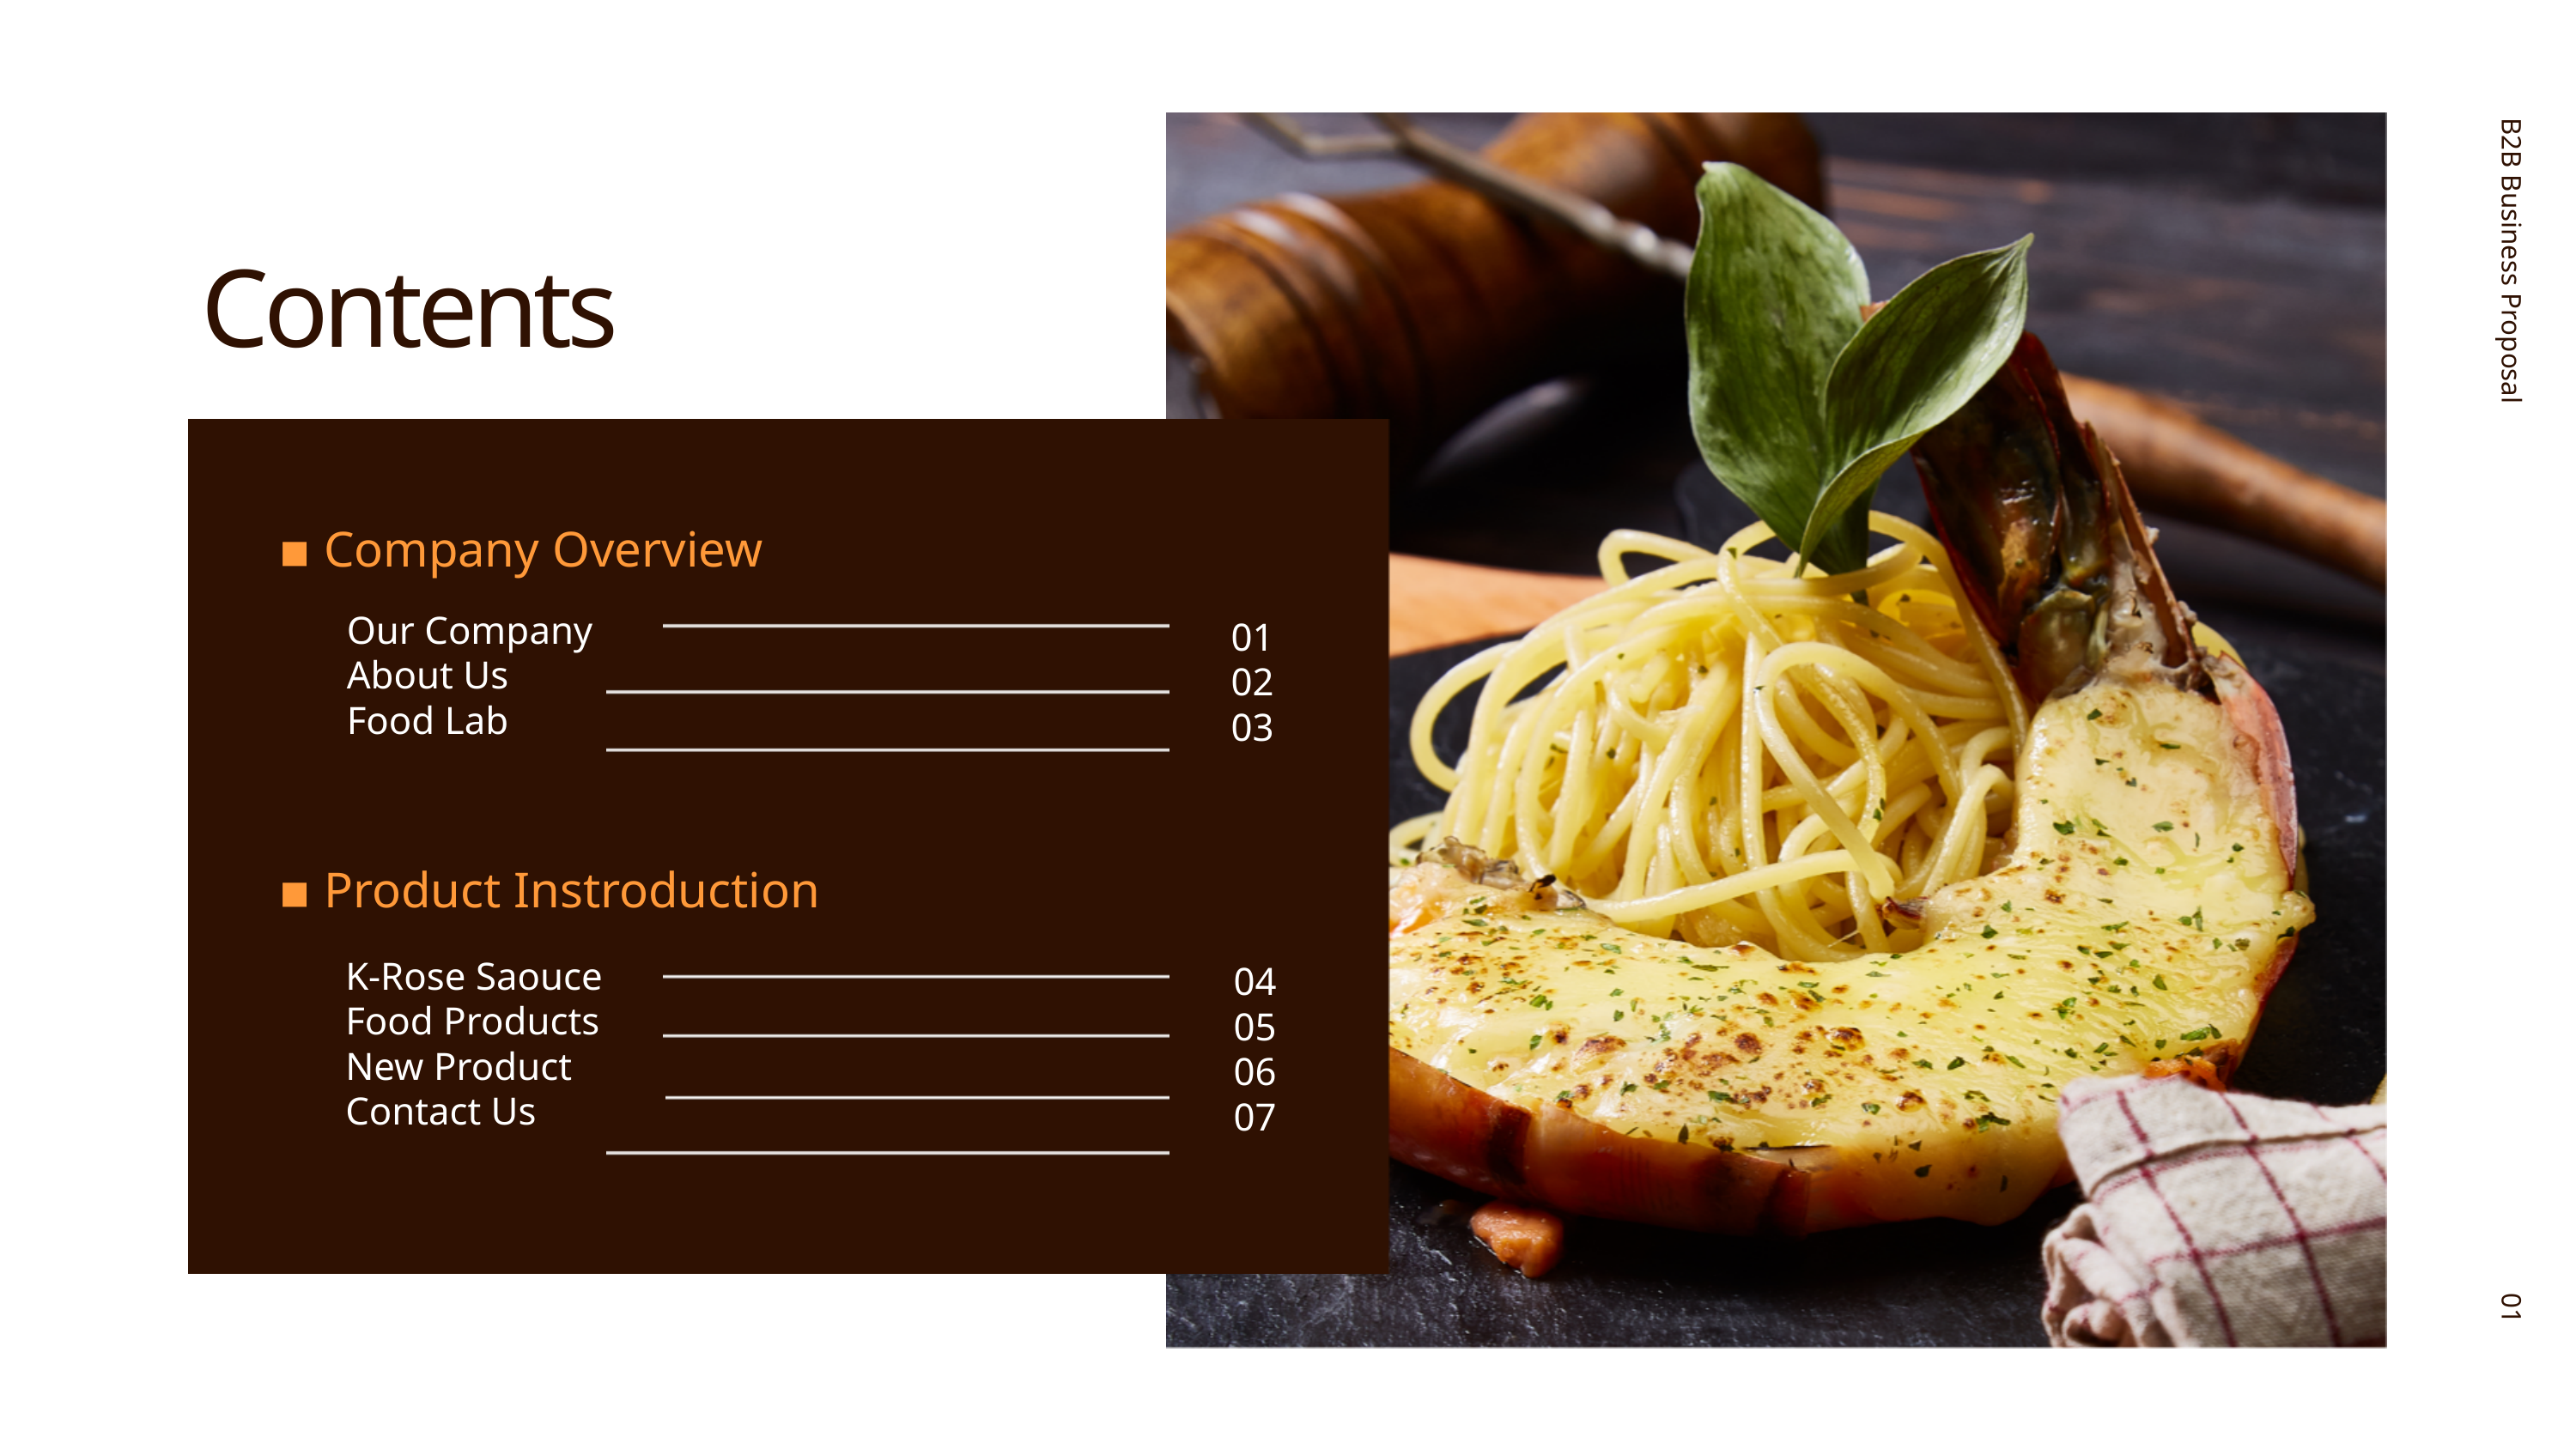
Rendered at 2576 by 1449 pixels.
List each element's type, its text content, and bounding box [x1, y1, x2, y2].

text_box Contents [188, 233, 935, 375]
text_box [662, 1029, 1170, 1042]
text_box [665, 1092, 1170, 1104]
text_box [606, 686, 1170, 699]
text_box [606, 743, 1170, 756]
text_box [662, 620, 1170, 633]
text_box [2497, 105, 2536, 1337]
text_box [606, 1147, 1170, 1160]
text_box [662, 971, 1170, 983]
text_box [188, 419, 1390, 1274]
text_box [1166, 112, 2388, 1349]
